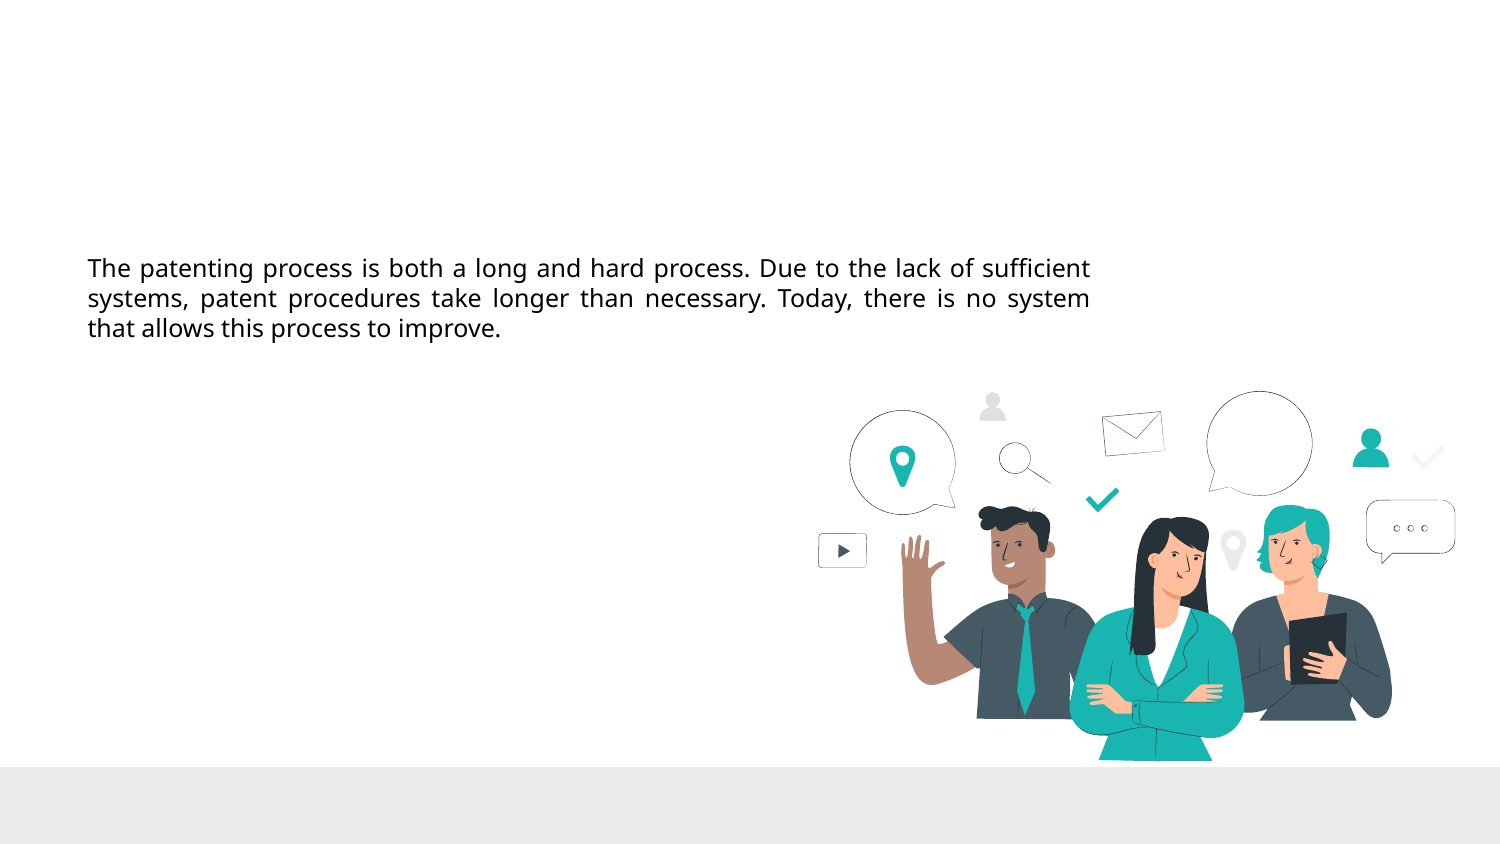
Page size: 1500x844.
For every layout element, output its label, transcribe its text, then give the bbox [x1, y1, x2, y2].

text_box The patenting process is both a long and hard process. Due to the lack of sufficient systems, patent procedures take longer than necessary. Today, there is no system that allows this process to improve. [72, 215, 1108, 351]
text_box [817, 390, 1456, 762]
